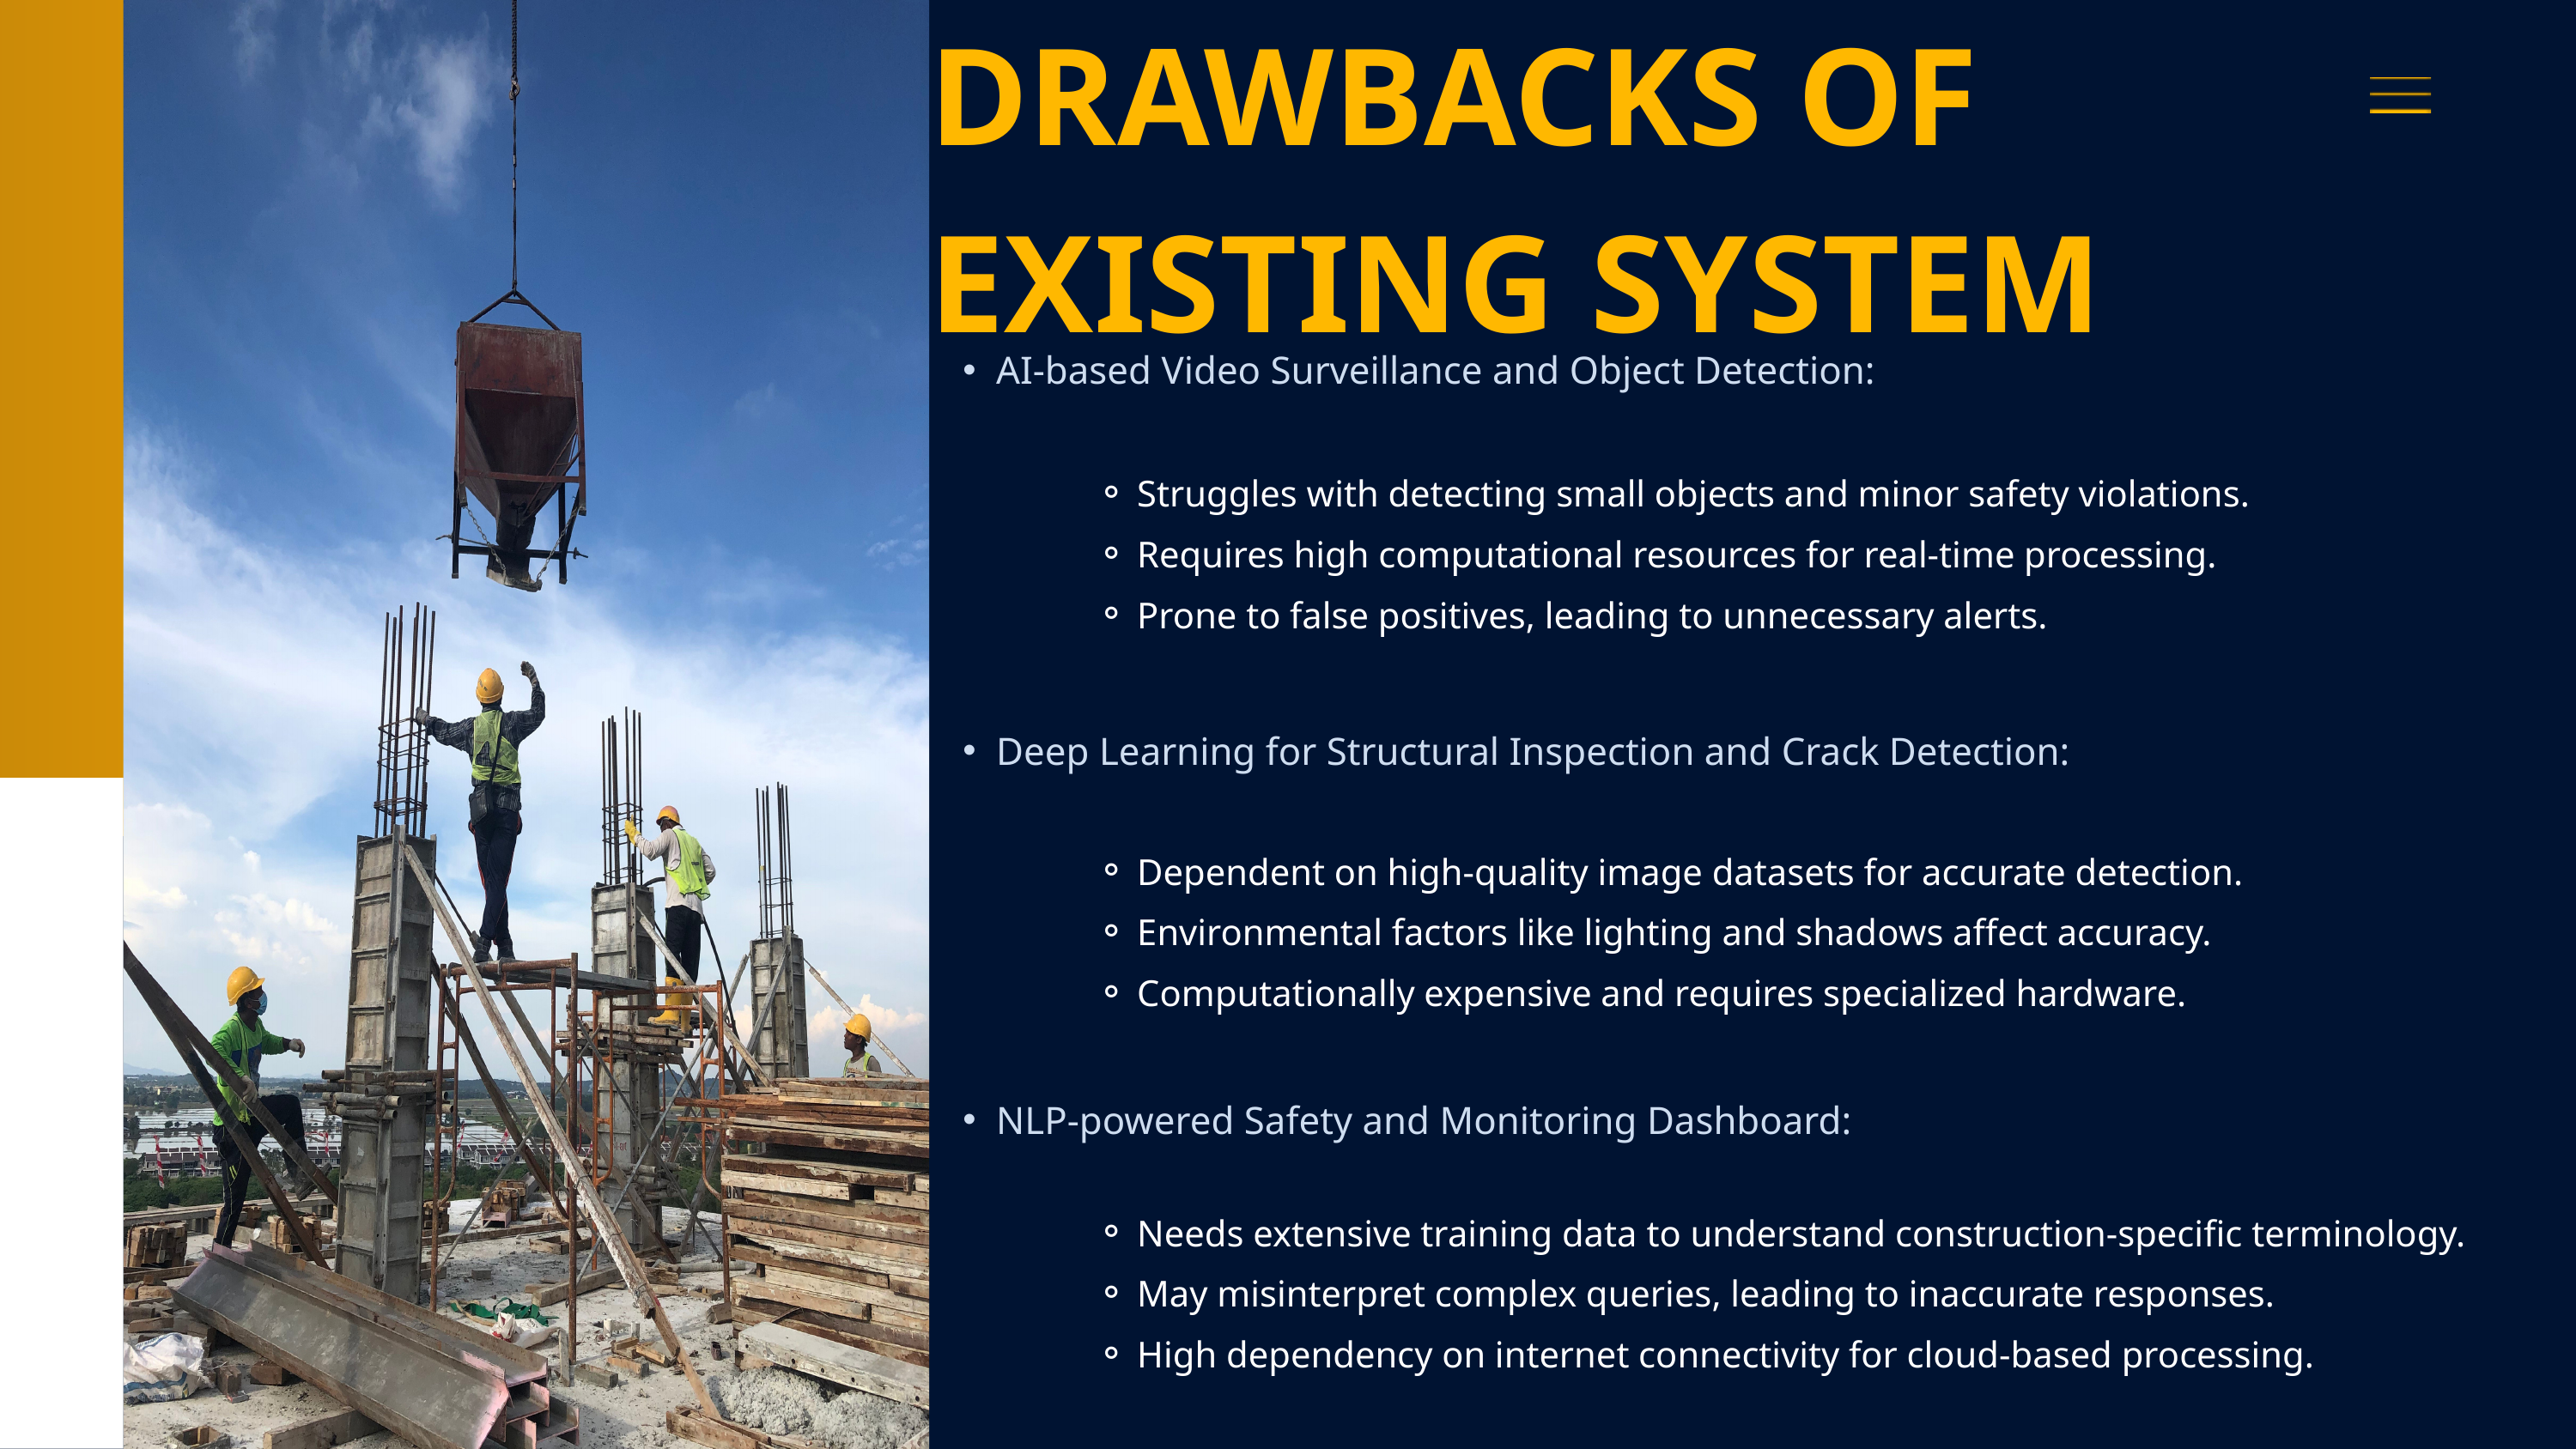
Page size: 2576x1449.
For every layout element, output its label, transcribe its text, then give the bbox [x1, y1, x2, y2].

text_box Struggles with detecting small objects and minor safety violations. Requires high computational resources for real-time processing. Prone to false positives, leading to unnecessary alerts. [1015, 453, 2523, 636]
text_box [123, 0, 930, 1449]
text_box Deep Learning for Structural Inspection and Crack Detection: [929, 706, 2551, 773]
text_box AI-based Video Surveillance and Object Detection: [929, 325, 2523, 392]
text_box [0, 778, 124, 1449]
text_box DRAWBACKS OF EXISTING SYSTEM [929, 0, 2551, 360]
text_box Needs extensive training data to understand construction-specific terminology. May misinterpret complex queries, leading to inaccurate responses. High dependency on internet connectivity for cloud-based processing. [1015, 1192, 2523, 1376]
text_box NLP-powered Safety and Monitoring Dashboard: [929, 1076, 2551, 1143]
text_box Dependent on high-quality image datasets for accurate detection. Environmental factors like lighting and shadows affect accuracy. Computationally expensive and requires specialized hardware. [1015, 831, 2523, 1014]
text_box [0, 0, 123, 778]
